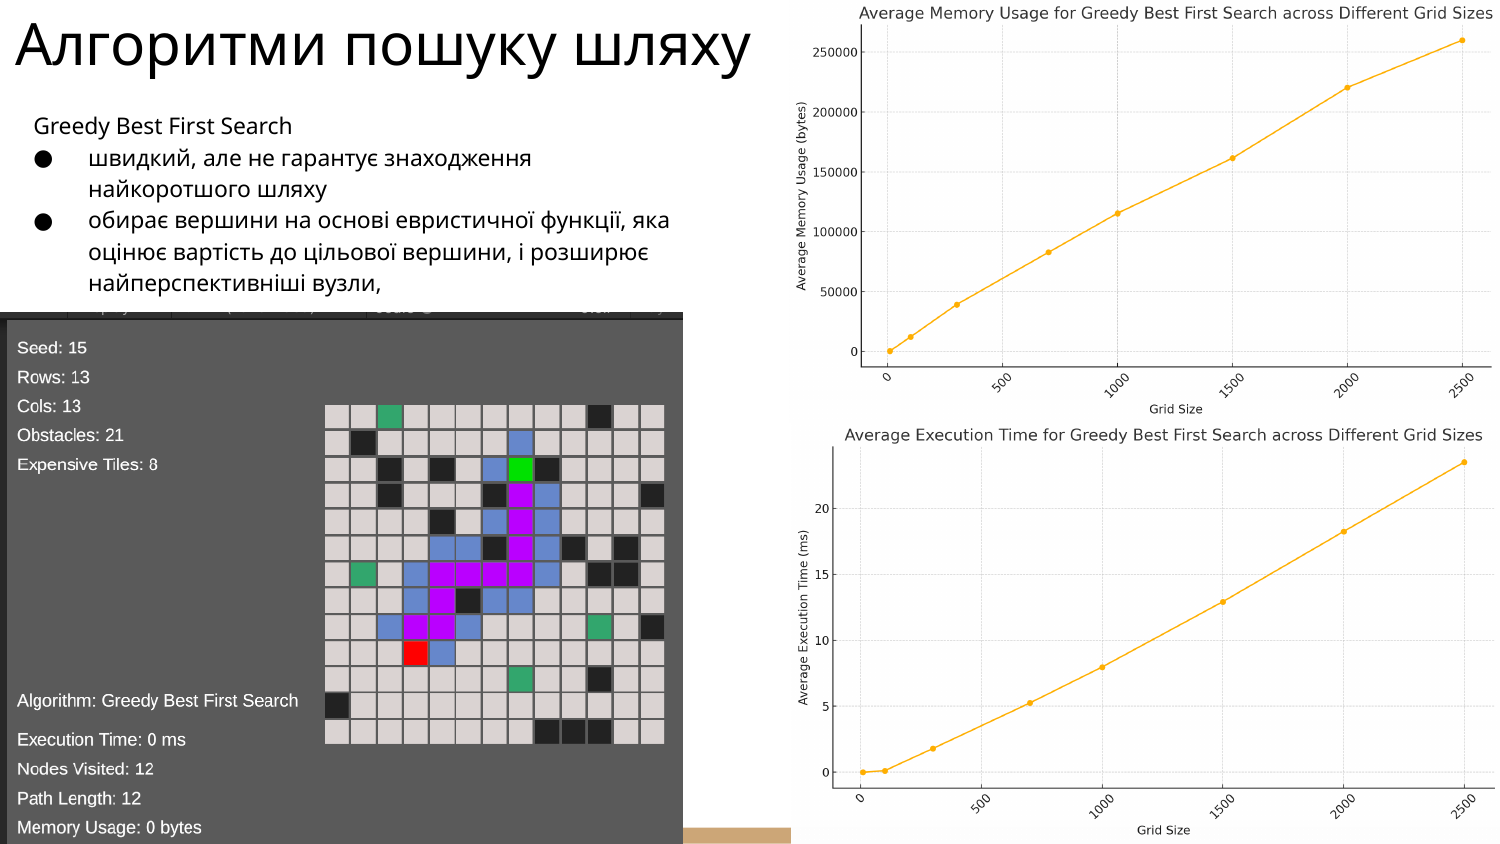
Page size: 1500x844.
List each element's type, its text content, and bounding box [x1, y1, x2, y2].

picture [789, 0, 1500, 844]
title Алгоритми пошуку шляху [0, 0, 787, 93]
list Greedy Best First Search швидкий, але не гарантує знаходження найкоротшого шляху обирає вершини на основі евристичної функції, яка оцінює вартість до цільової вершини, і розширює найперспективніші вузли, [0, 92, 711, 313]
picture [0, 312, 683, 844]
